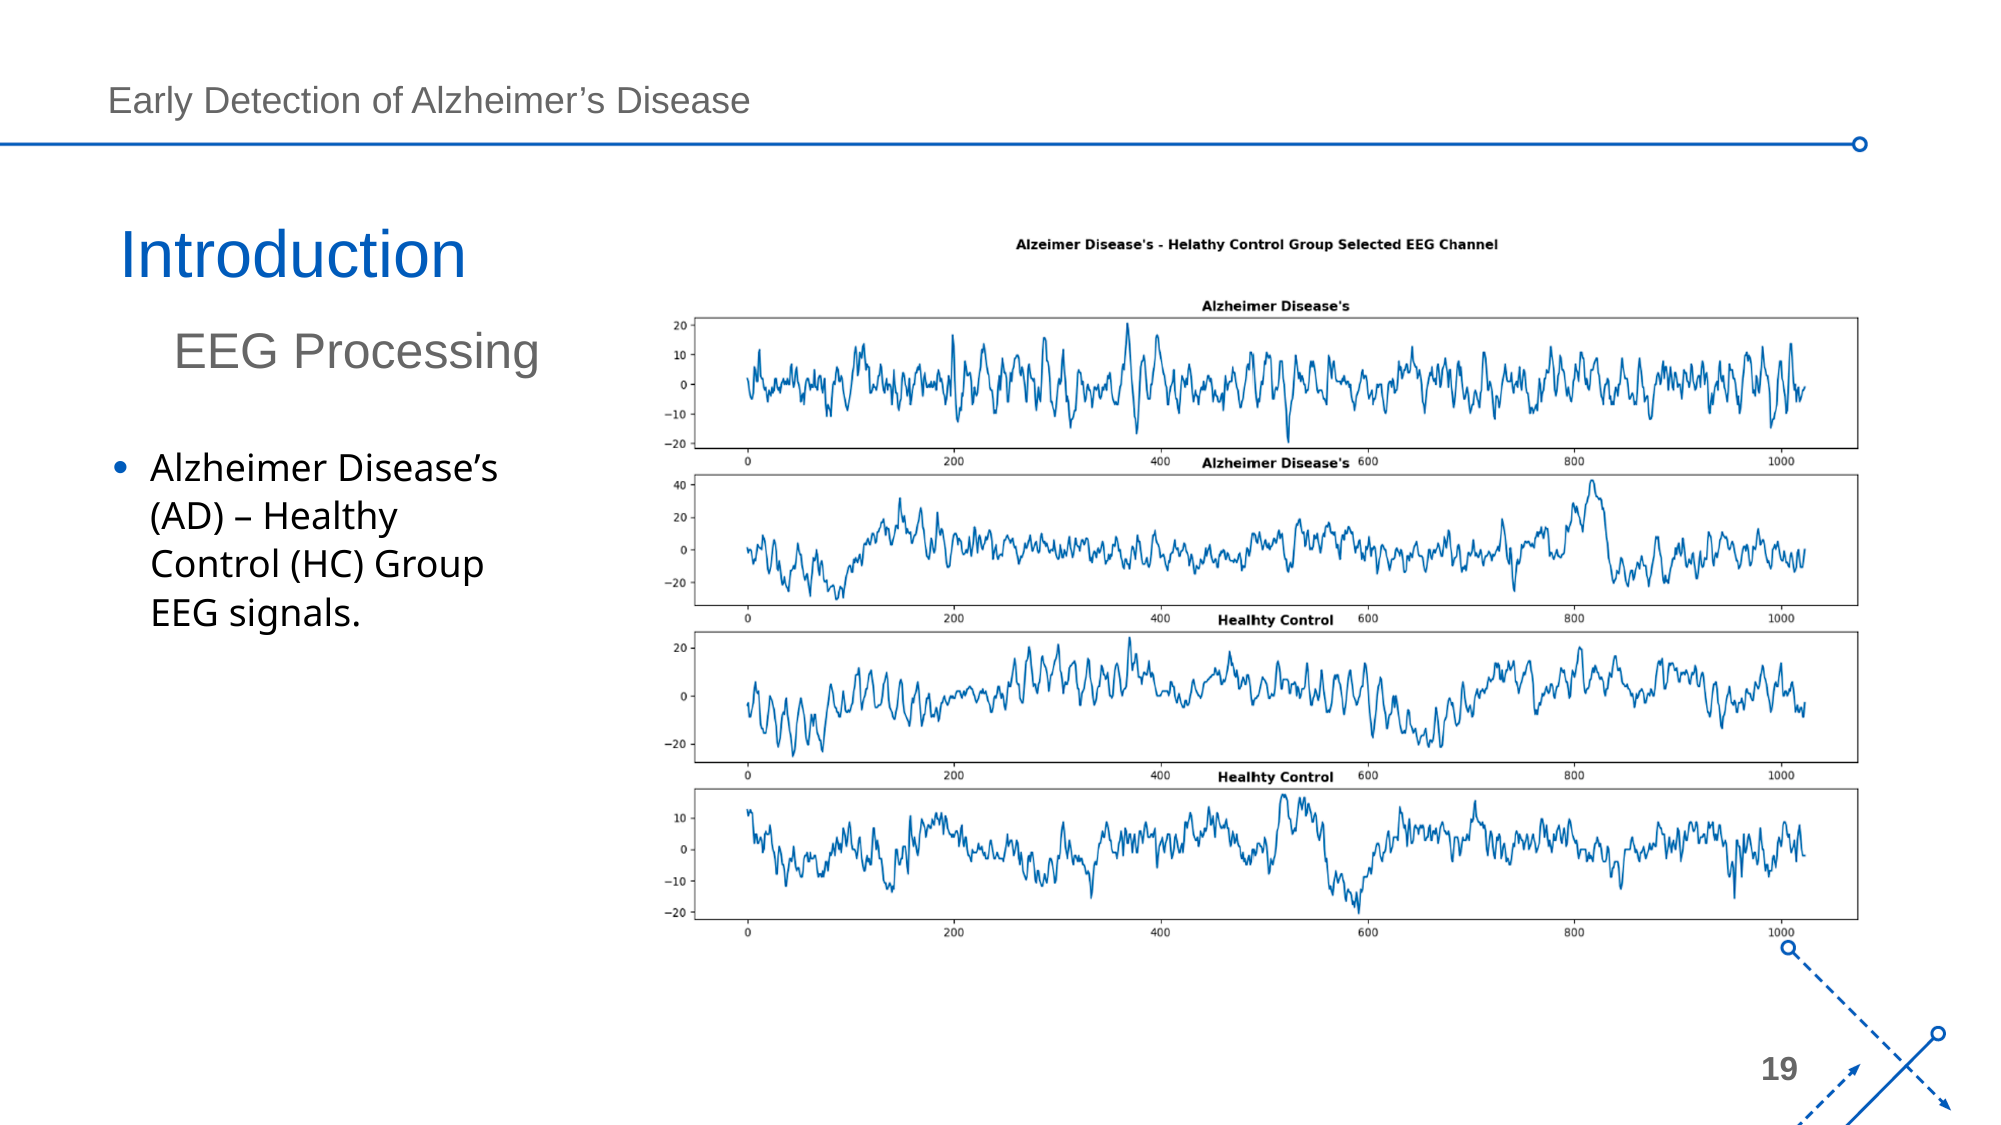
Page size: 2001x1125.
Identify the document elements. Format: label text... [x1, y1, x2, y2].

title Introduction [104, 211, 1665, 299]
picture [0, 0, 2001, 1125]
list Alzheimer Disease’s (AD) – Healthy Control (HC) Group EEG signals. [97, 433, 516, 1013]
text_box EEG Processing [158, 317, 663, 387]
